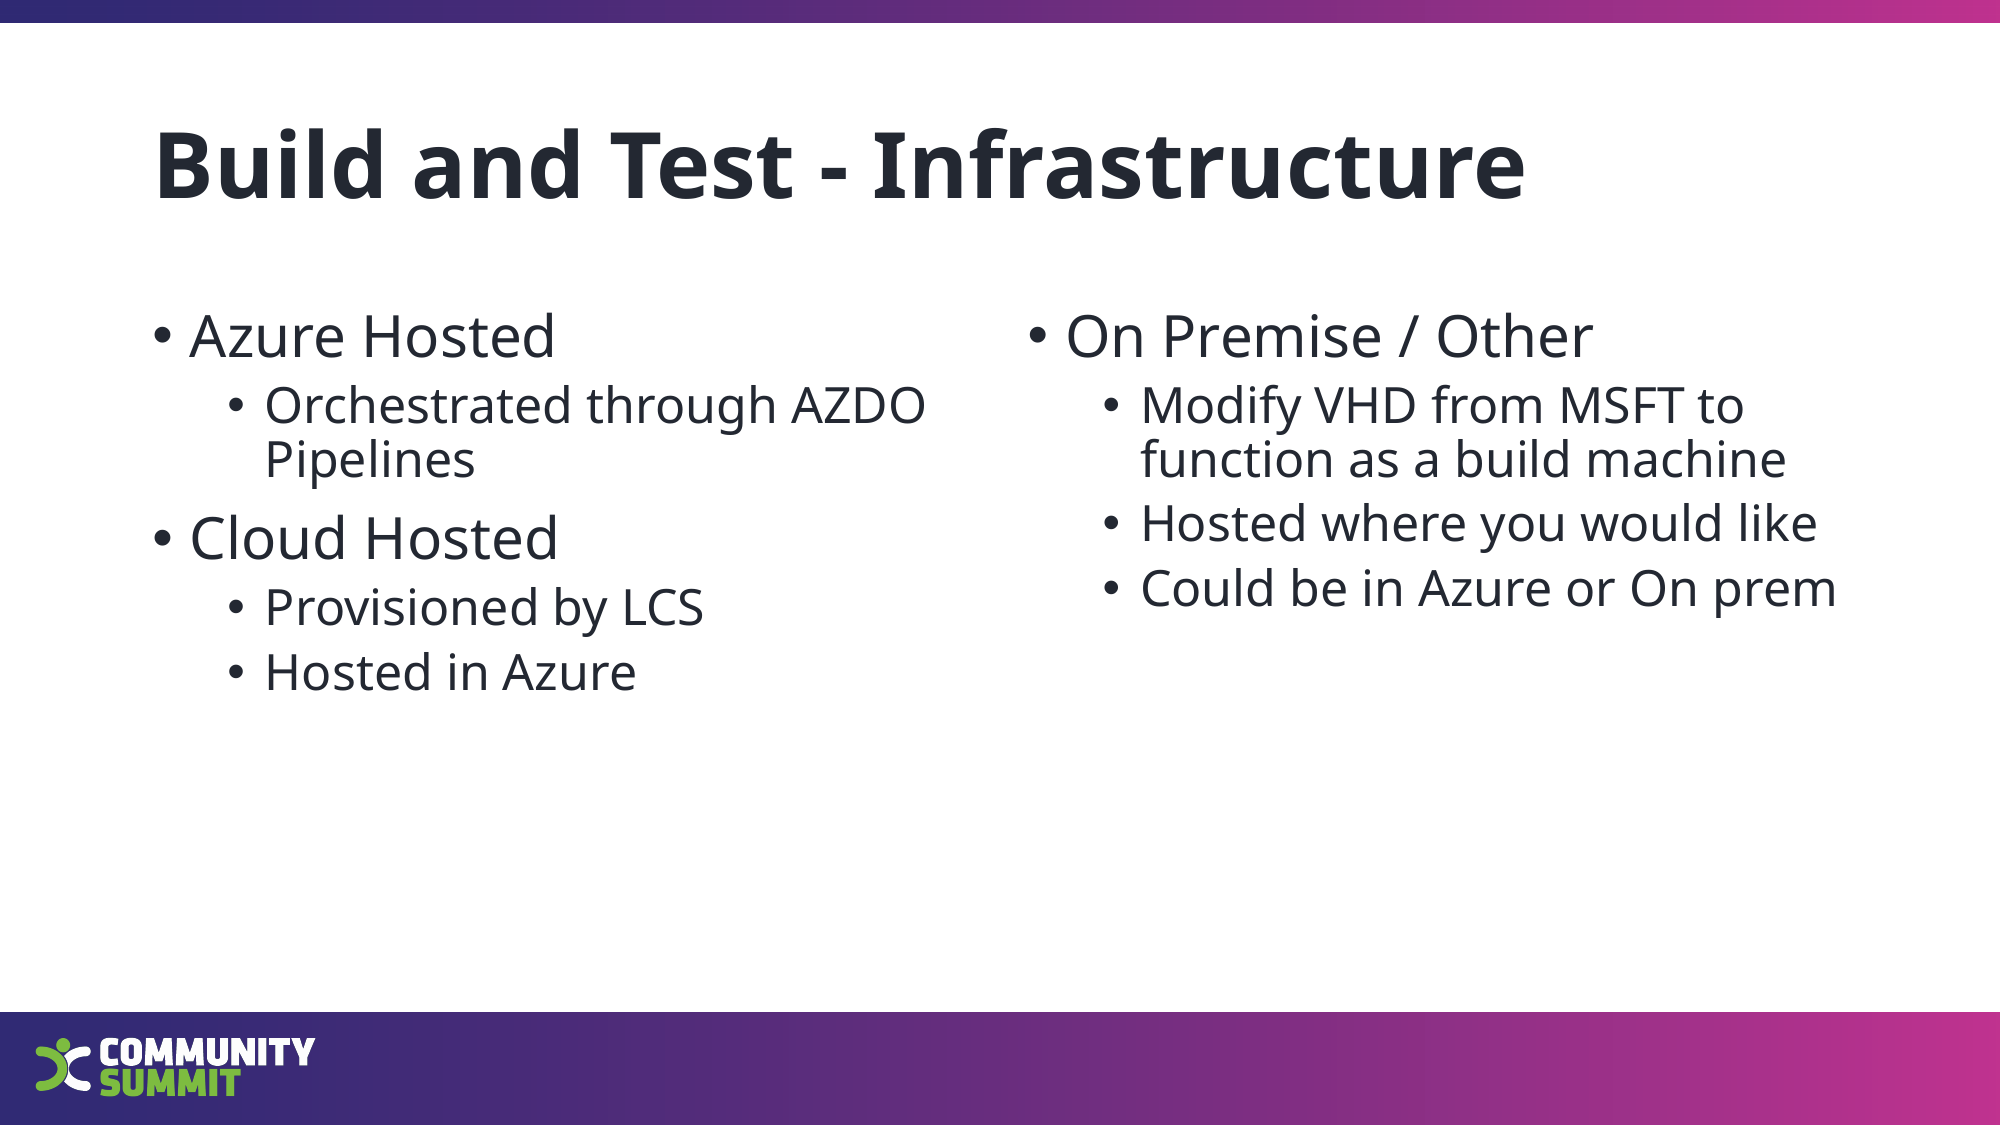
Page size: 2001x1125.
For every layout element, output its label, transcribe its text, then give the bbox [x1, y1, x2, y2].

title Build and Test - Infrastructure [137, 59, 1863, 278]
picture [0, 1012, 2000, 1125]
list On Premise / Other Modify VHD from MSFT to function as a build machine Hosted where you would like Could be in Azure or On prem [1012, 299, 1863, 1014]
picture [0, 0, 2000, 23]
list Azure Hosted Orchestrated through AZDO Pipelines Cloud Hosted Provisioned by LCS Hosted in Azure [137, 299, 988, 1014]
